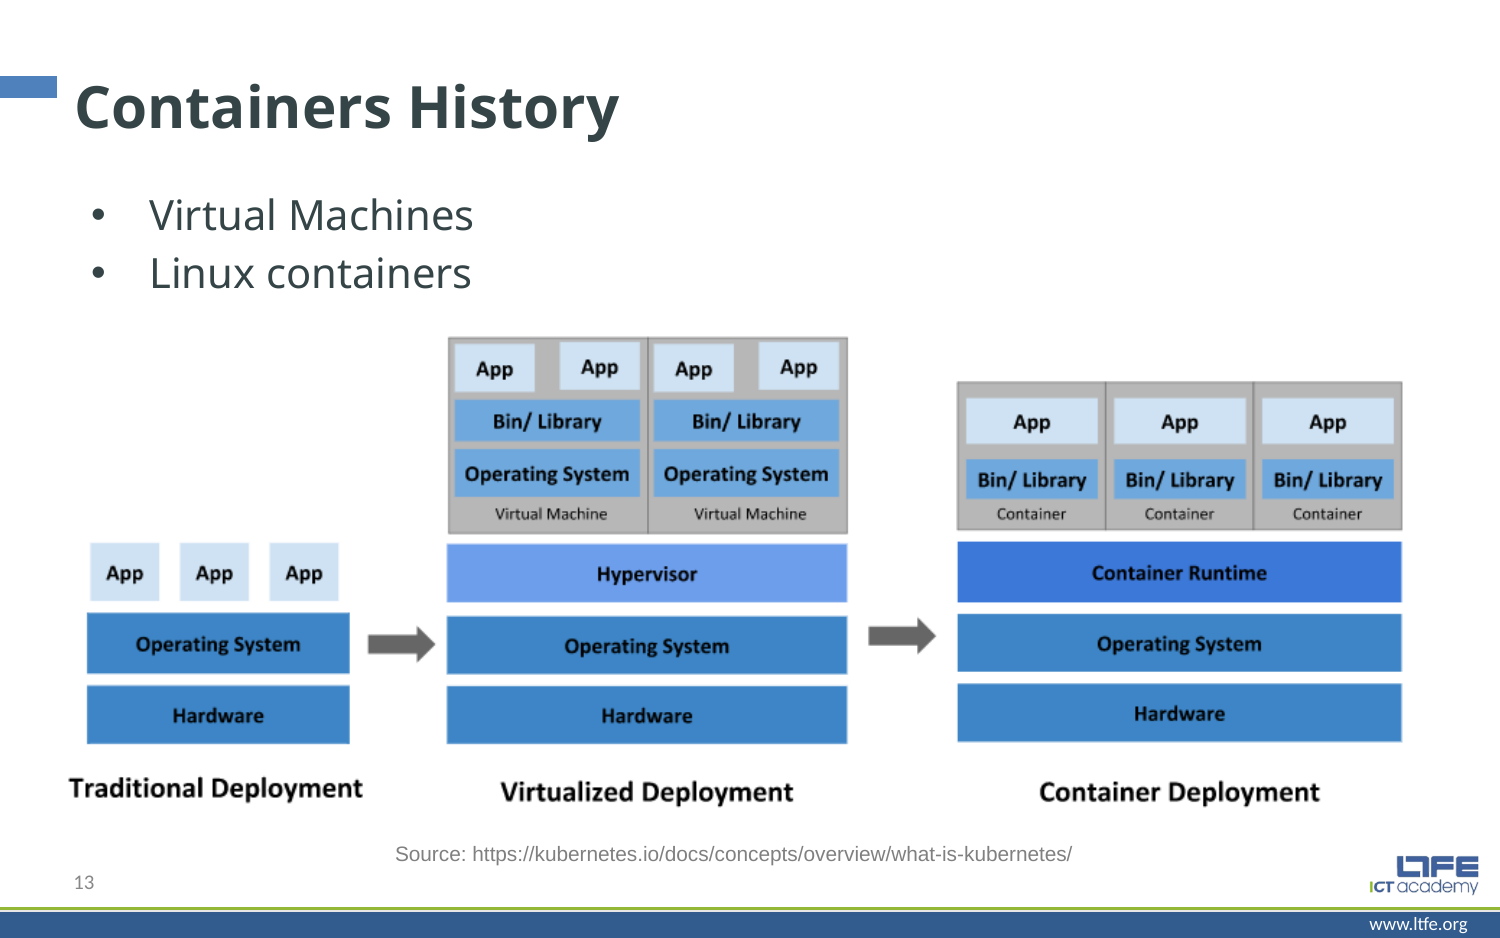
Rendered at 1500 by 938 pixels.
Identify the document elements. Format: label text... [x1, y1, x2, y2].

title Containers History [59, 75, 1410, 179]
text_box Source: https://kubernetes.io/docs/concepts/overview/what-is-kubernetes/ [380, 838, 1120, 874]
list Virtual Machines Linux containers [59, 181, 1392, 297]
slide_number 13 [58, 856, 199, 907]
picture [0, 0, 1500, 938]
